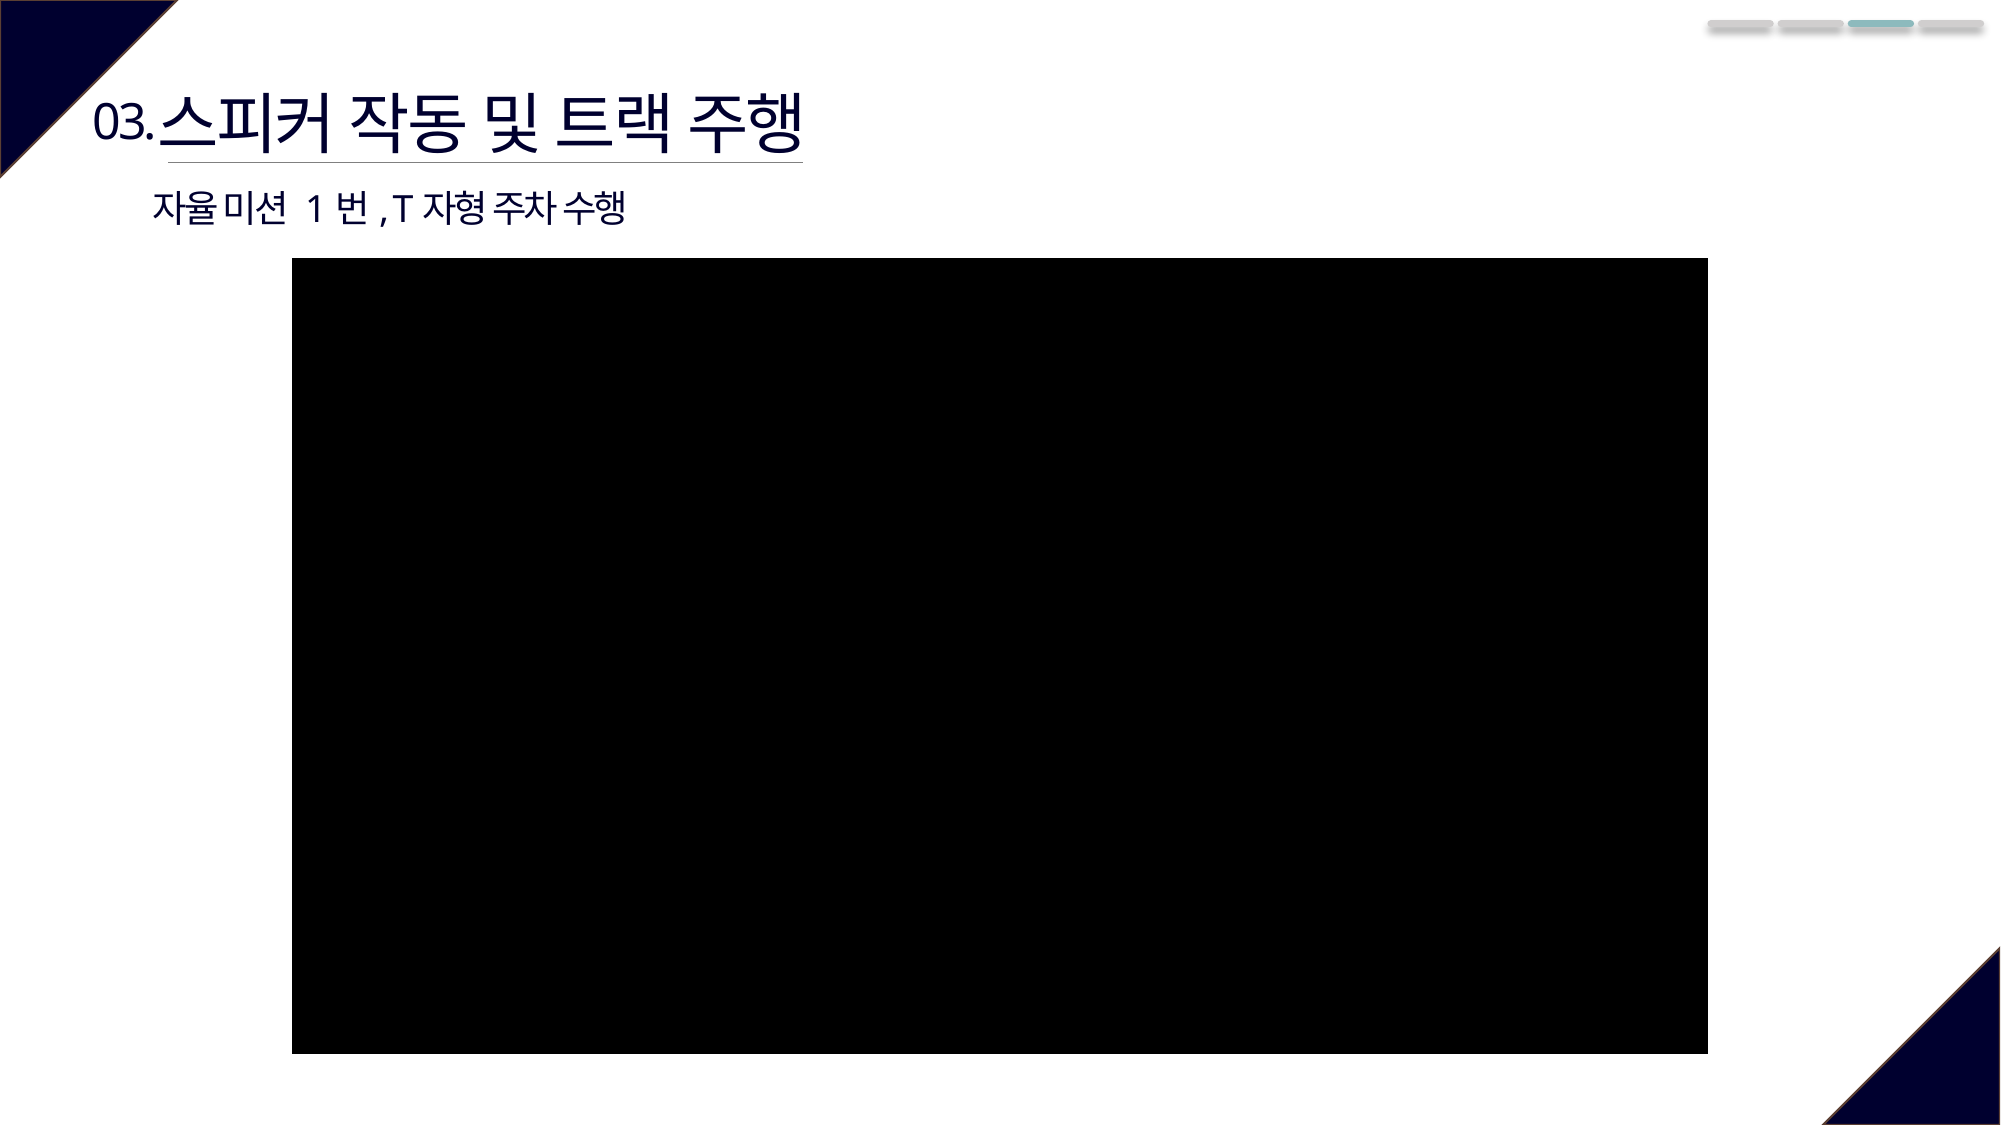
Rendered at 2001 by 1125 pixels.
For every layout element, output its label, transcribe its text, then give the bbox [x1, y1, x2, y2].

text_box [291, 258, 1709, 1055]
text_box 03. [78, 81, 172, 157]
text_box 스피커 작동 및 트랙 주행 [143, 74, 822, 169]
text_box 자율 미션 1번, T자형 주차 수행 [138, 177, 644, 238]
